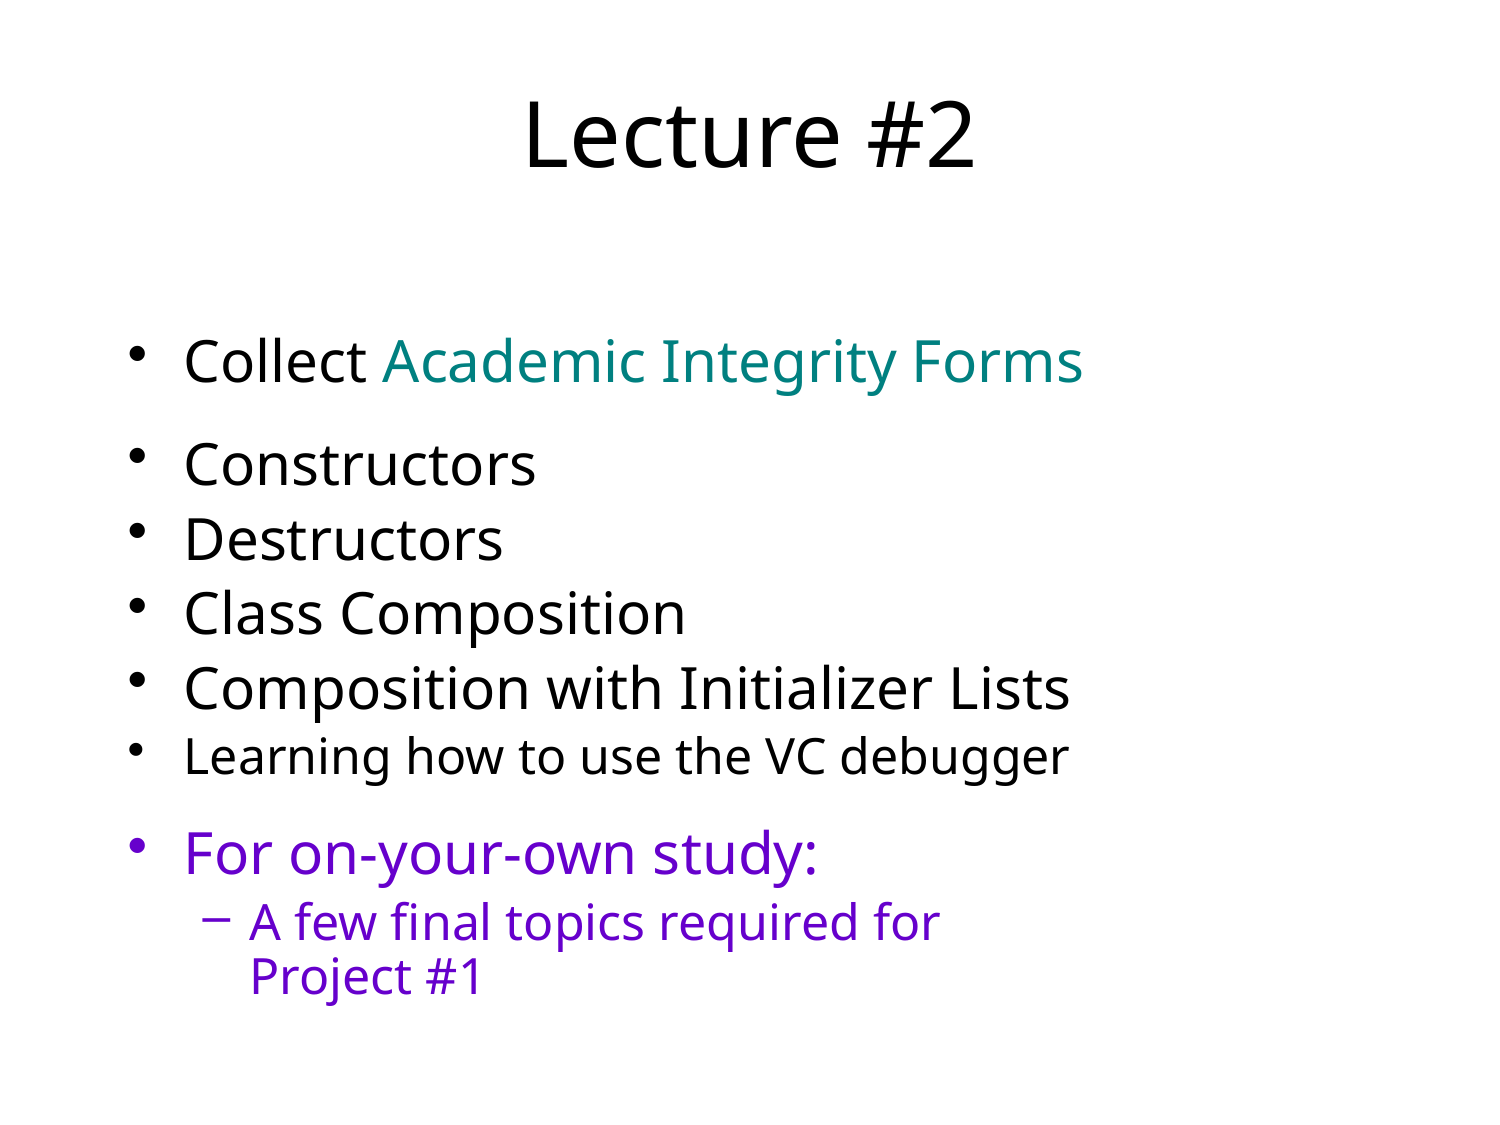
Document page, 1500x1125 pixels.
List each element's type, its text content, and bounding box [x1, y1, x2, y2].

text_box Lecture #2 [112, 37, 1388, 225]
list Collect Academic Integrity Forms Constructors Destructors Class Composition Composition with Initializer Lists Learning how to use the VC debugger For on-your-own study: A few final topics required for Project #1 [112, 324, 1125, 1000]
